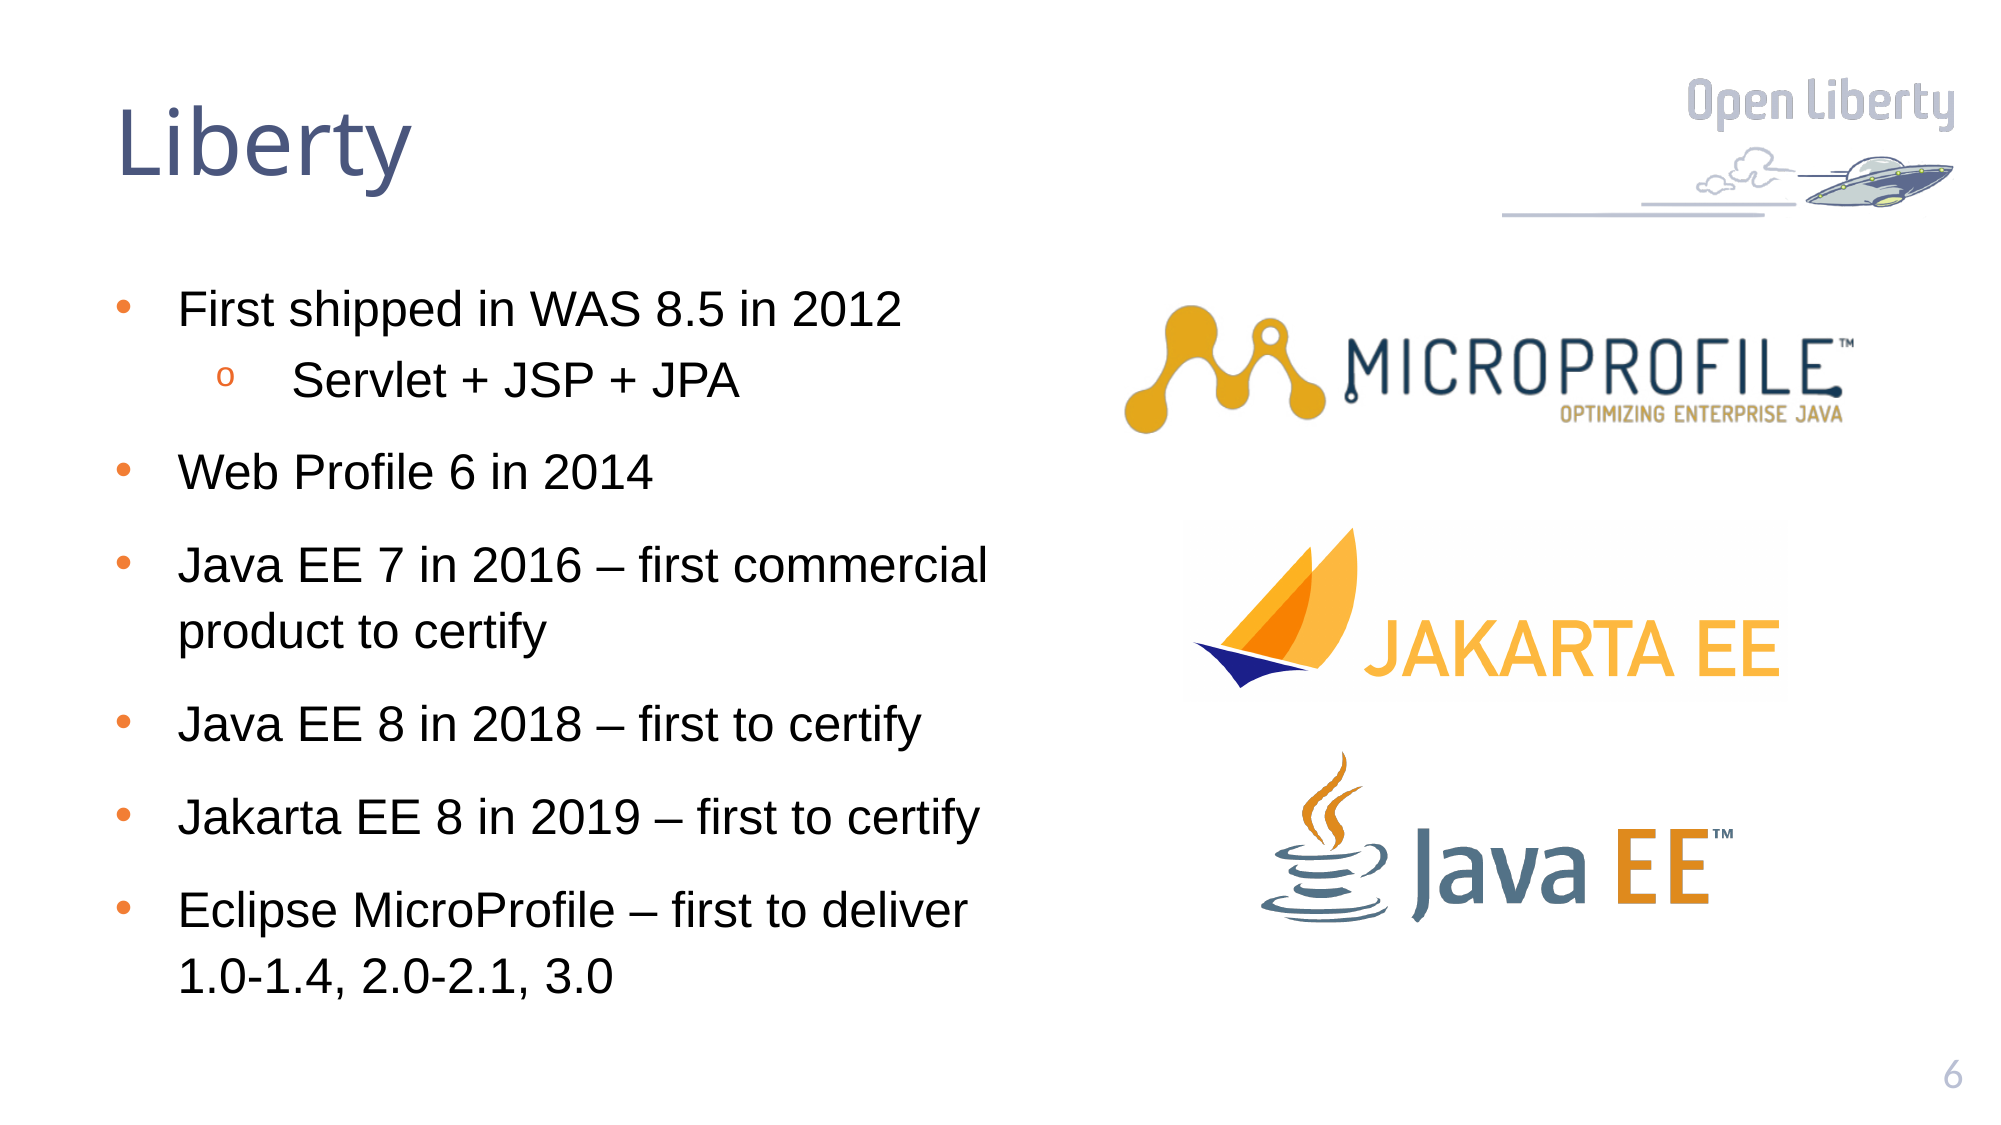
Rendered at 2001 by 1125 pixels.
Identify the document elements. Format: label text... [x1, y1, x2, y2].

title Liberty [99, 45, 1900, 233]
picture [1470, 73, 2001, 237]
list First shipped in WAS 8.5 in 2012 Servlet + JSP + JPA Web Profile 6 in 2014 Java EE 7 in 2016 – first commercial product to certify Java EE 8 in 2018 – first to certify Jakarta EE 8 in 2019 – first to certify Eclipse MicroProfile – first to deliver 1.0-1.4, 2.0-2.1, 3.0 [99, 262, 1050, 1005]
picture [1118, 285, 1878, 468]
picture [1182, 520, 1788, 702]
picture [1231, 722, 1767, 952]
